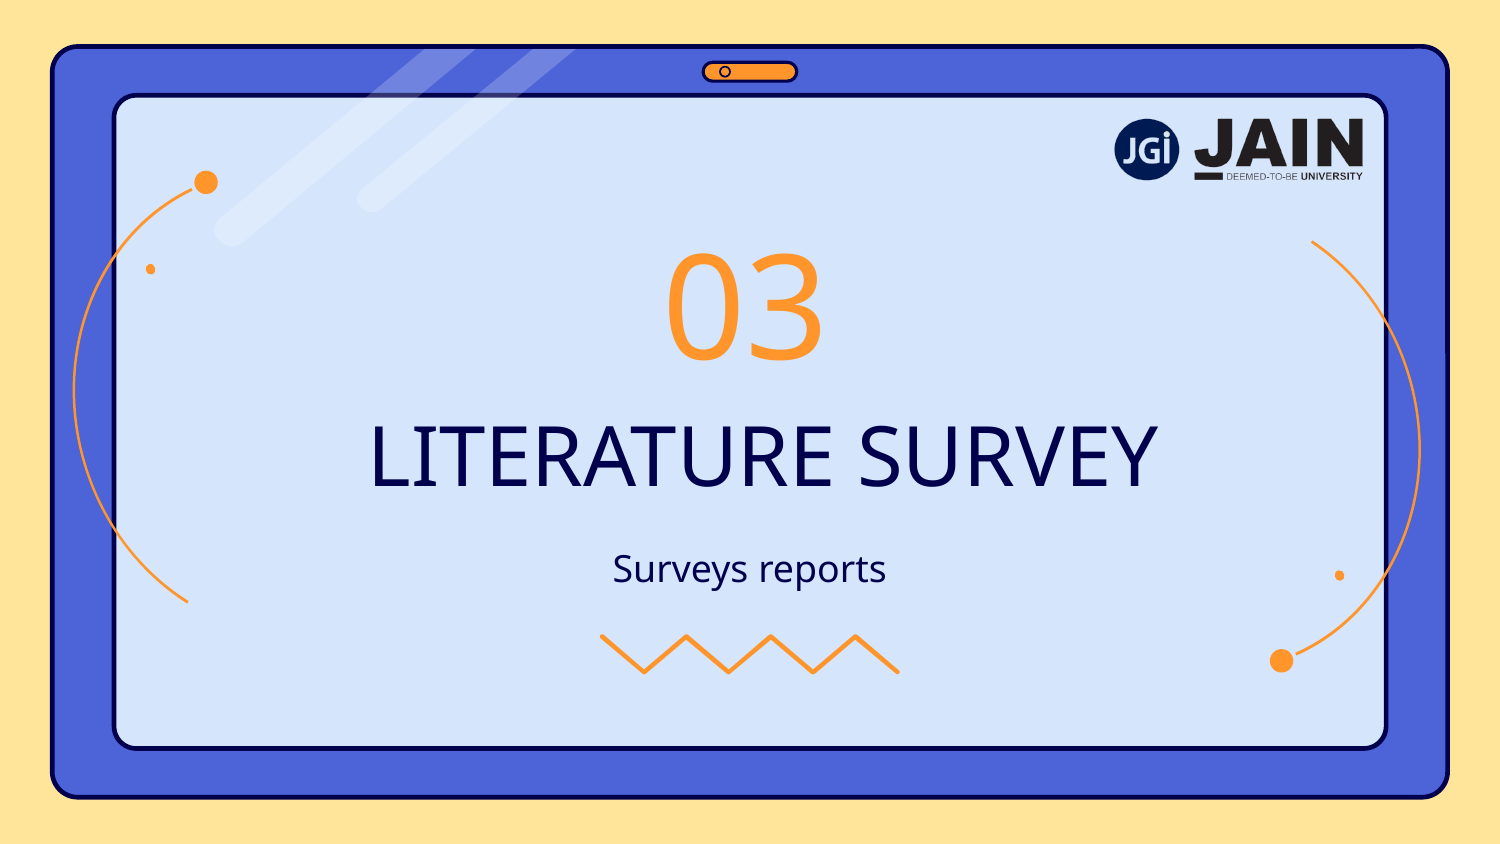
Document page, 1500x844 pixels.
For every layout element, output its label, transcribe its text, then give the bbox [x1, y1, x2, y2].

picture [1104, 105, 1372, 185]
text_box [1223, 226, 1451, 671]
title LITERATURE SURVEY [275, 319, 1218, 504]
text_box [599, 634, 900, 675]
subtitle Surveys reports [408, 545, 1092, 601]
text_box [42, 174, 271, 619]
title 03 [404, 243, 1087, 359]
